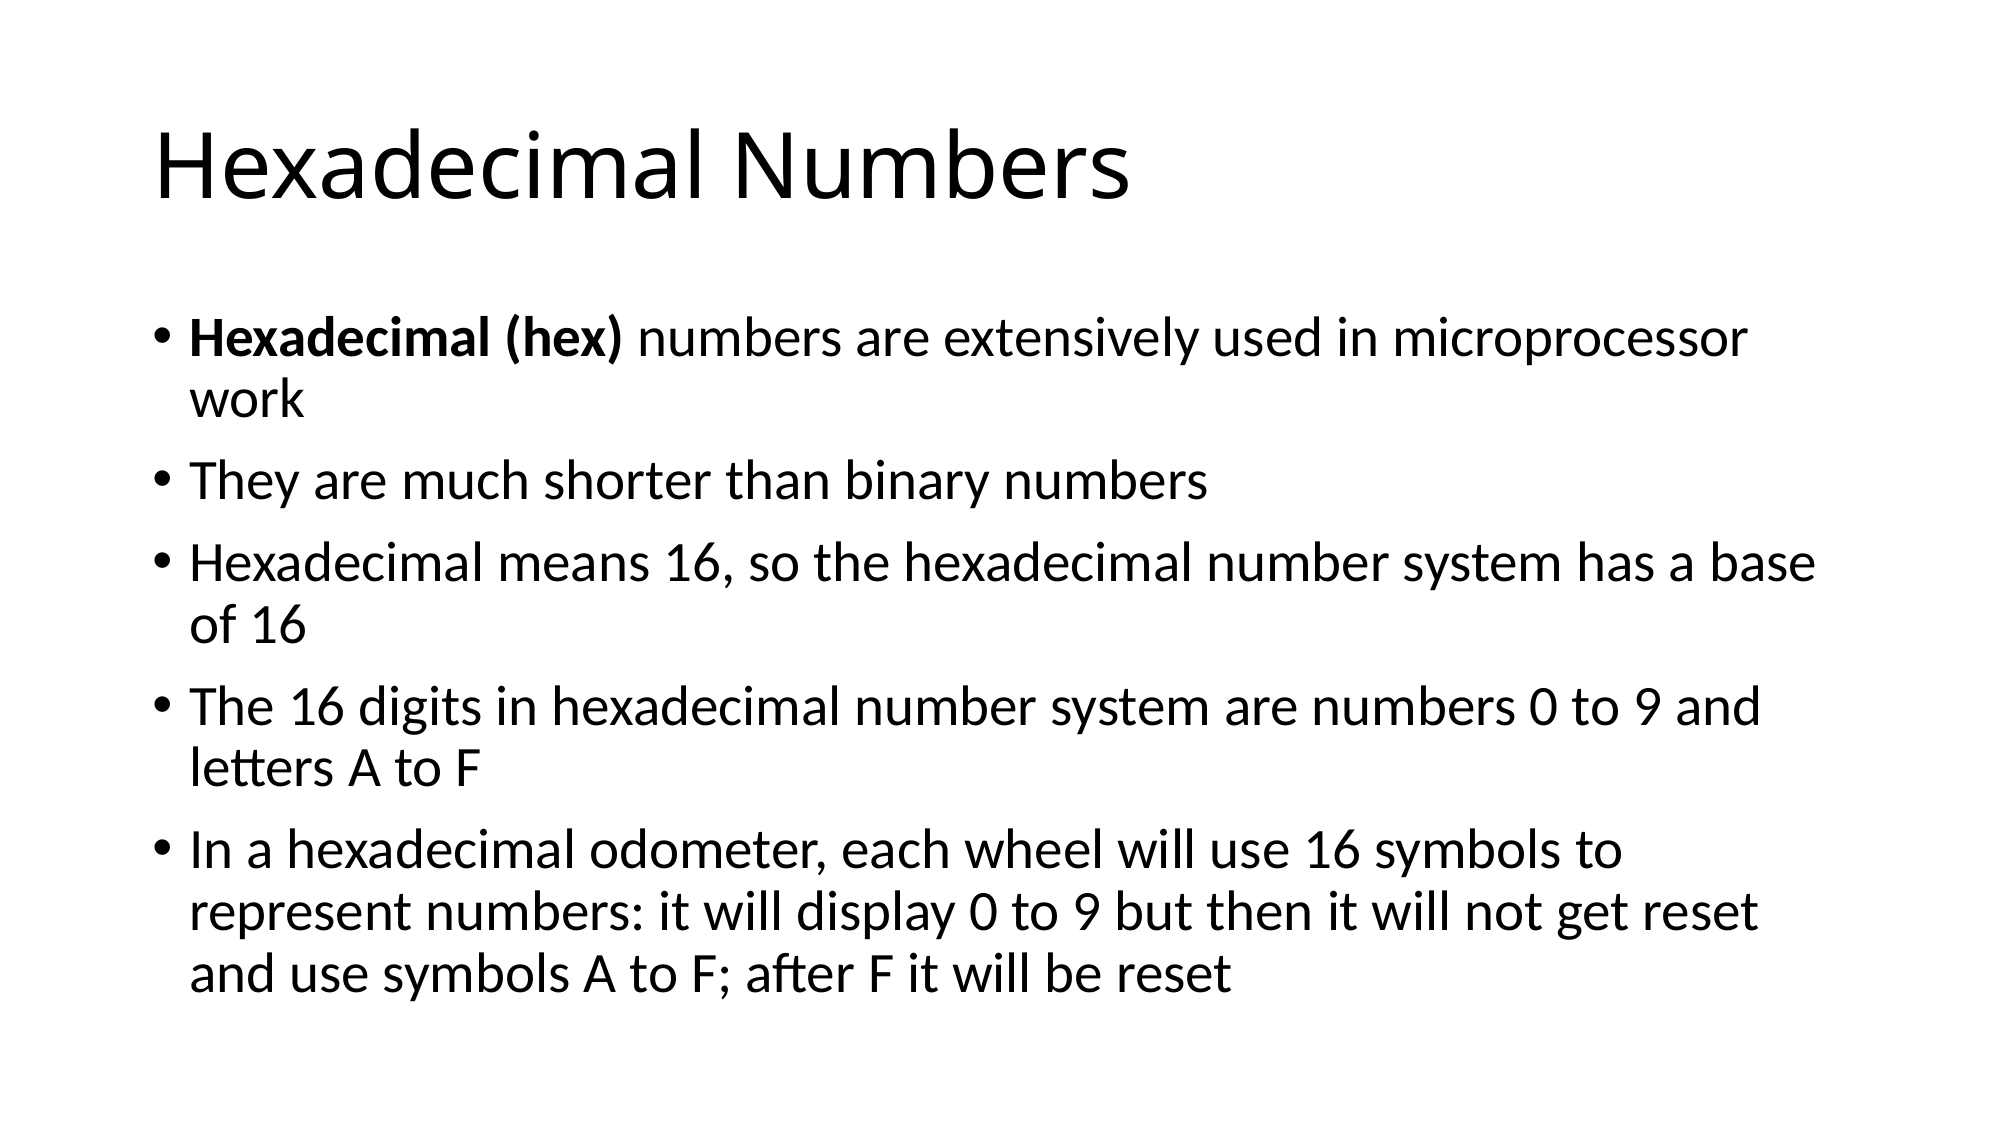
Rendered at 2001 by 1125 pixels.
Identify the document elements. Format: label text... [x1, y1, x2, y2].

title Hexadecimal Numbers [137, 59, 1863, 278]
list Hexadecimal (hex) numbers are extensively used in microprocessor work They are much shorter than binary numbers Hexadecimal means 16, so the hexadecimal number system has a base of 16 The 16 digits in hexadecimal number system are numbers 0 to 9 and letters A to F In a hexadecimal odometer, each wheel will use 16 symbols to represent numbers: it will display 0 to 9 but then it will not get reset and use symbols A to F; after F it will be reset [137, 299, 1863, 1014]
